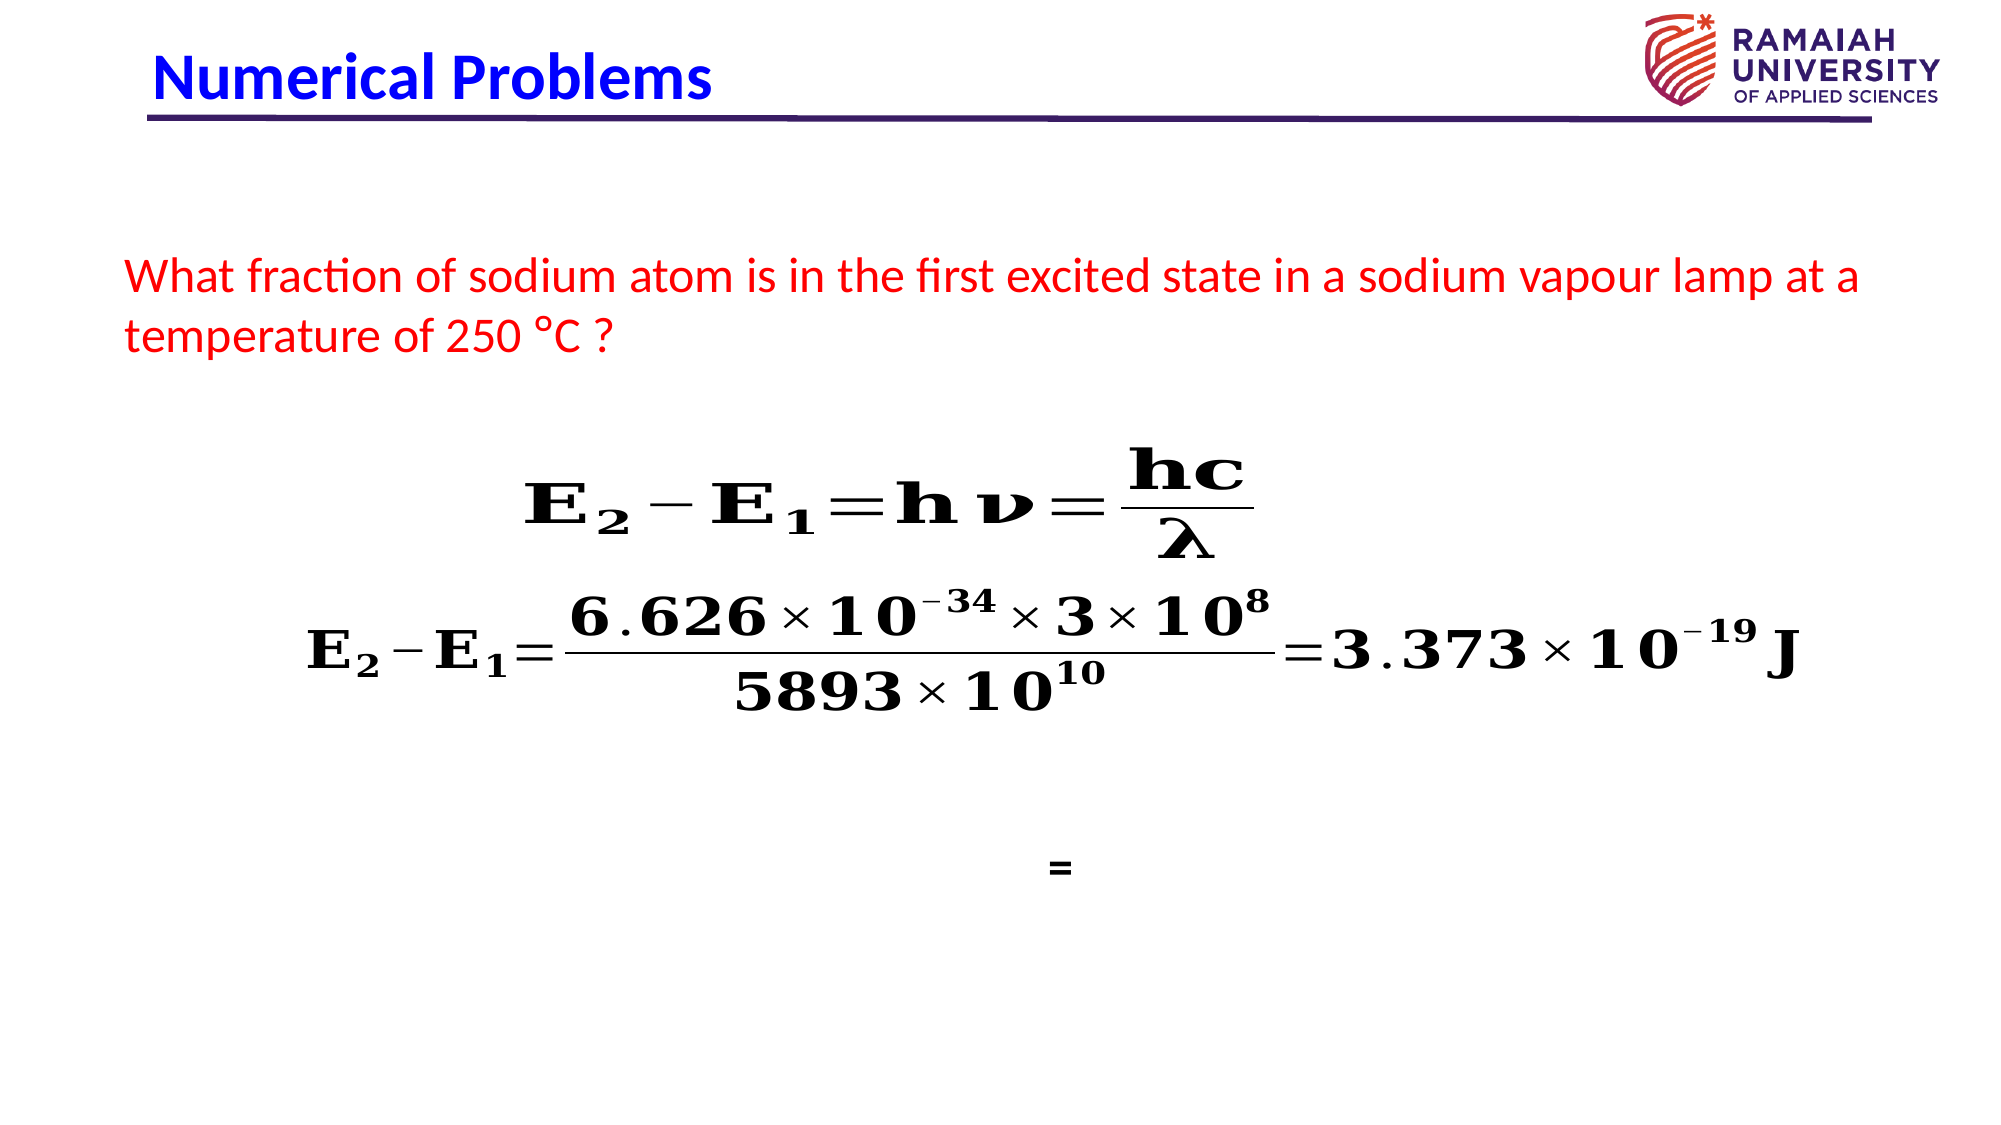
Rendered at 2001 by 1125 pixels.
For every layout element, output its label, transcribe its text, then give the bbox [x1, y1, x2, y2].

text_box What fraction of sodium atom is in the first excited state in a sodium vapour lamp at a temperature of 250 °C ? [109, 235, 2000, 370]
title Numerical Problems [137, 0, 1494, 172]
